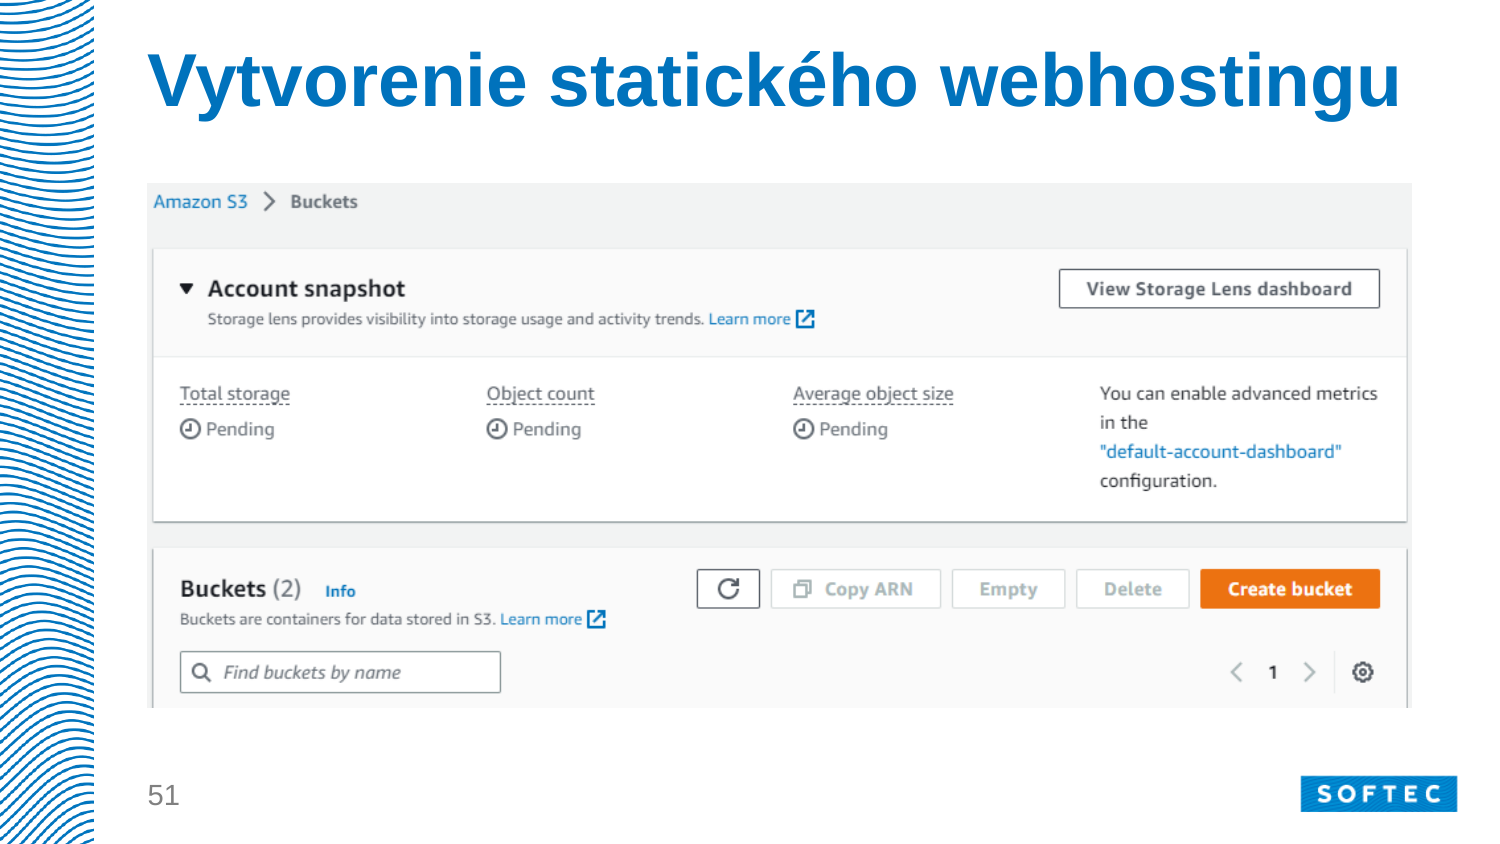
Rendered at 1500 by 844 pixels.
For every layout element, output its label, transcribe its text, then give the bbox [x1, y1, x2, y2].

picture [1297, 772, 1500, 844]
picture [147, 182, 1412, 708]
picture [0, 0, 94, 844]
title Vytvorenie statického webhostingu [147, 41, 1412, 124]
